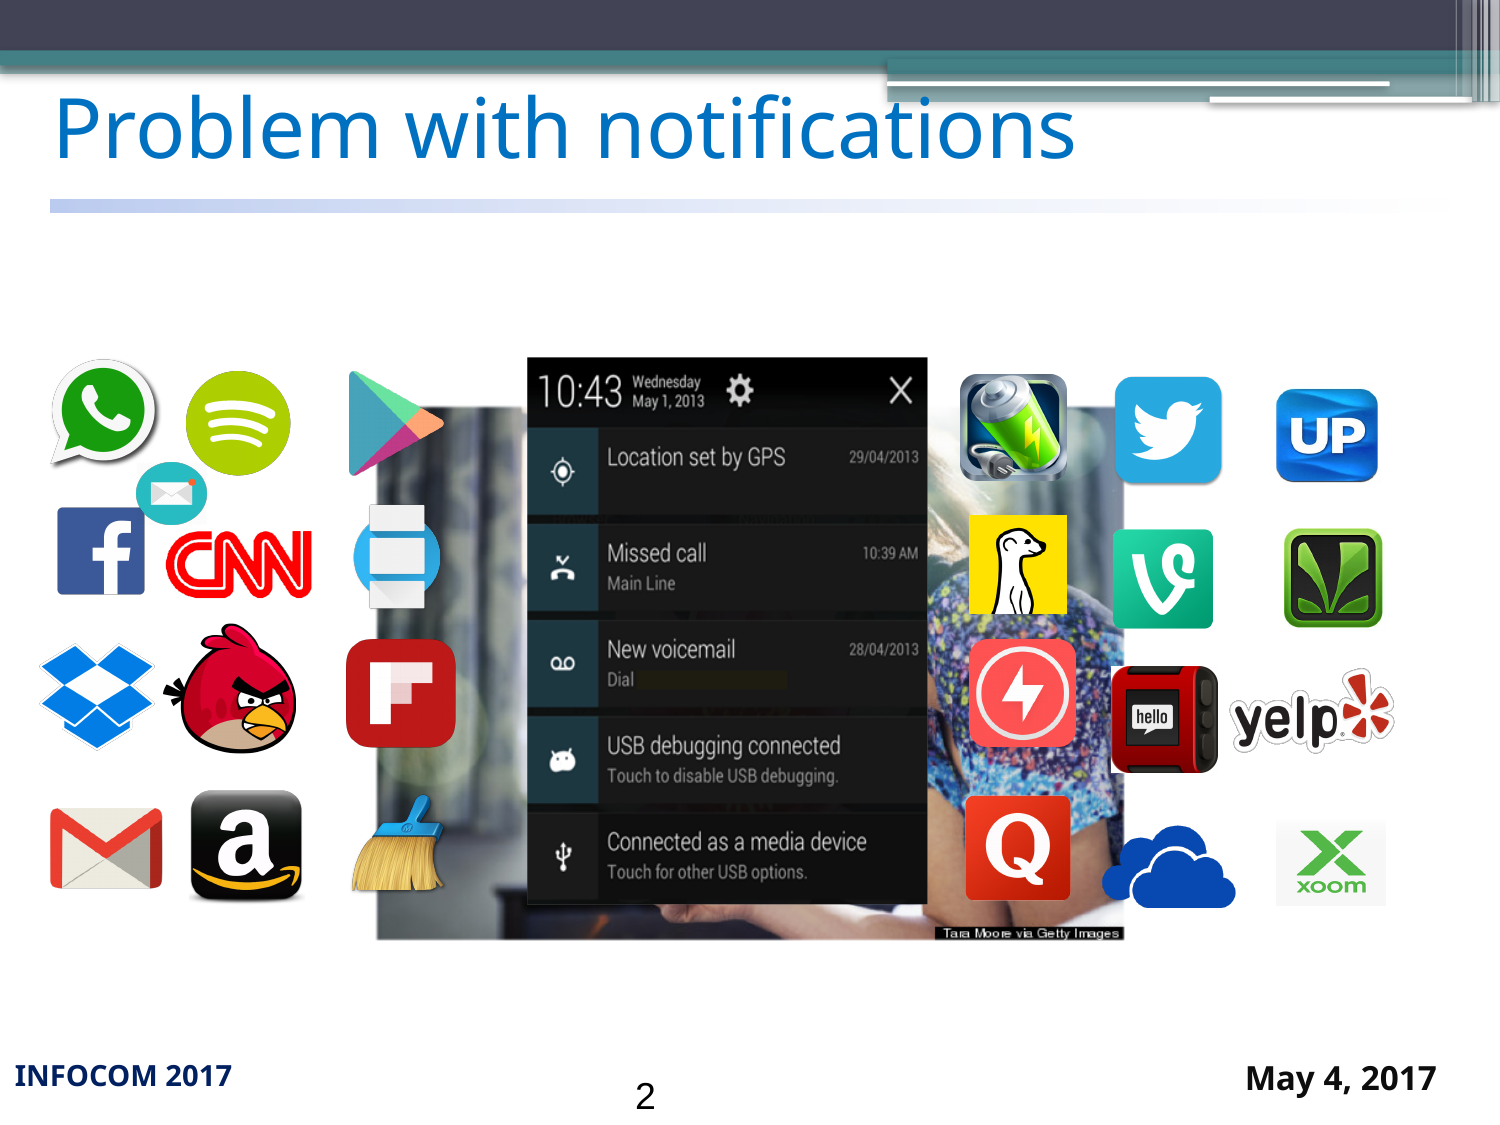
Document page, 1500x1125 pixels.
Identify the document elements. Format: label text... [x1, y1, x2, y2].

title Problem with notifications [37, 37, 1388, 213]
picture [38, 639, 155, 756]
picture [1270, 382, 1387, 488]
picture [47, 790, 164, 906]
picture [1276, 816, 1387, 906]
picture [47, 356, 314, 756]
picture [331, 356, 1413, 951]
picture [189, 789, 306, 906]
picture [1280, 524, 1387, 631]
